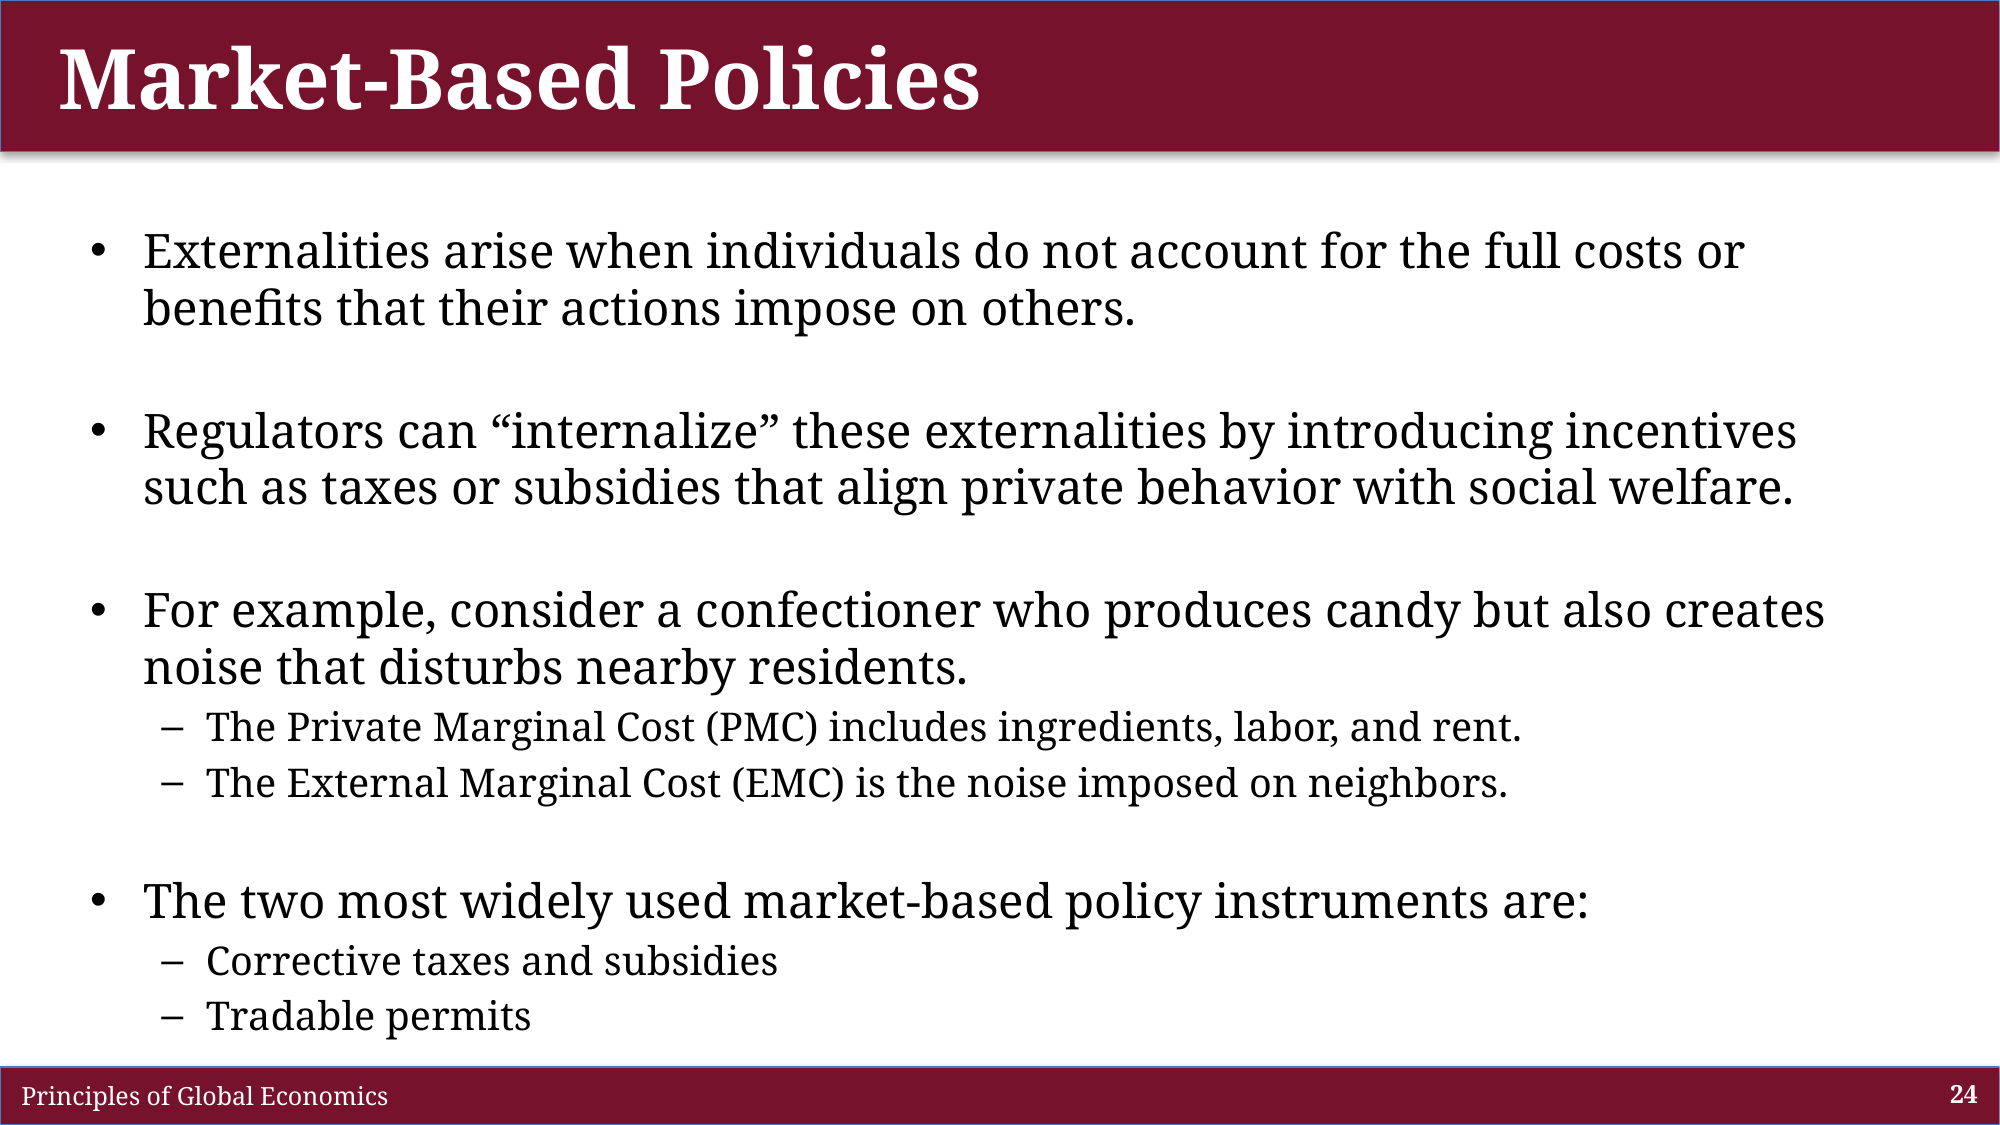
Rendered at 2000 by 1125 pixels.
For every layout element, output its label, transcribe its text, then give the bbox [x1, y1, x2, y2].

slide_number 24 [1649, 1066, 2000, 1125]
title Market-Based Policies [0, 0, 2000, 152]
list Externalities arise when individuals do not account for the full costs or benefits that their actions impose on others. Regulators can “internalize” these externalities by introducing incentives such as taxes or subsidies that align private behavior with social welfare. For example, consider a confectioner who produces candy but also creates noise that disturbs nearby residents. The Private Marginal Cost (PMC) includes ingredients, labor, and rent. The External Marginal Cost (EMC) is the noise imposed on neighbors. The two most widely used market-based policy instruments are: Corrective taxes and subsidies Tradable permits [75, 213, 1911, 1047]
footer Principles of Global Economics [0, 1066, 475, 1125]
text_box [475, 1066, 1649, 1125]
